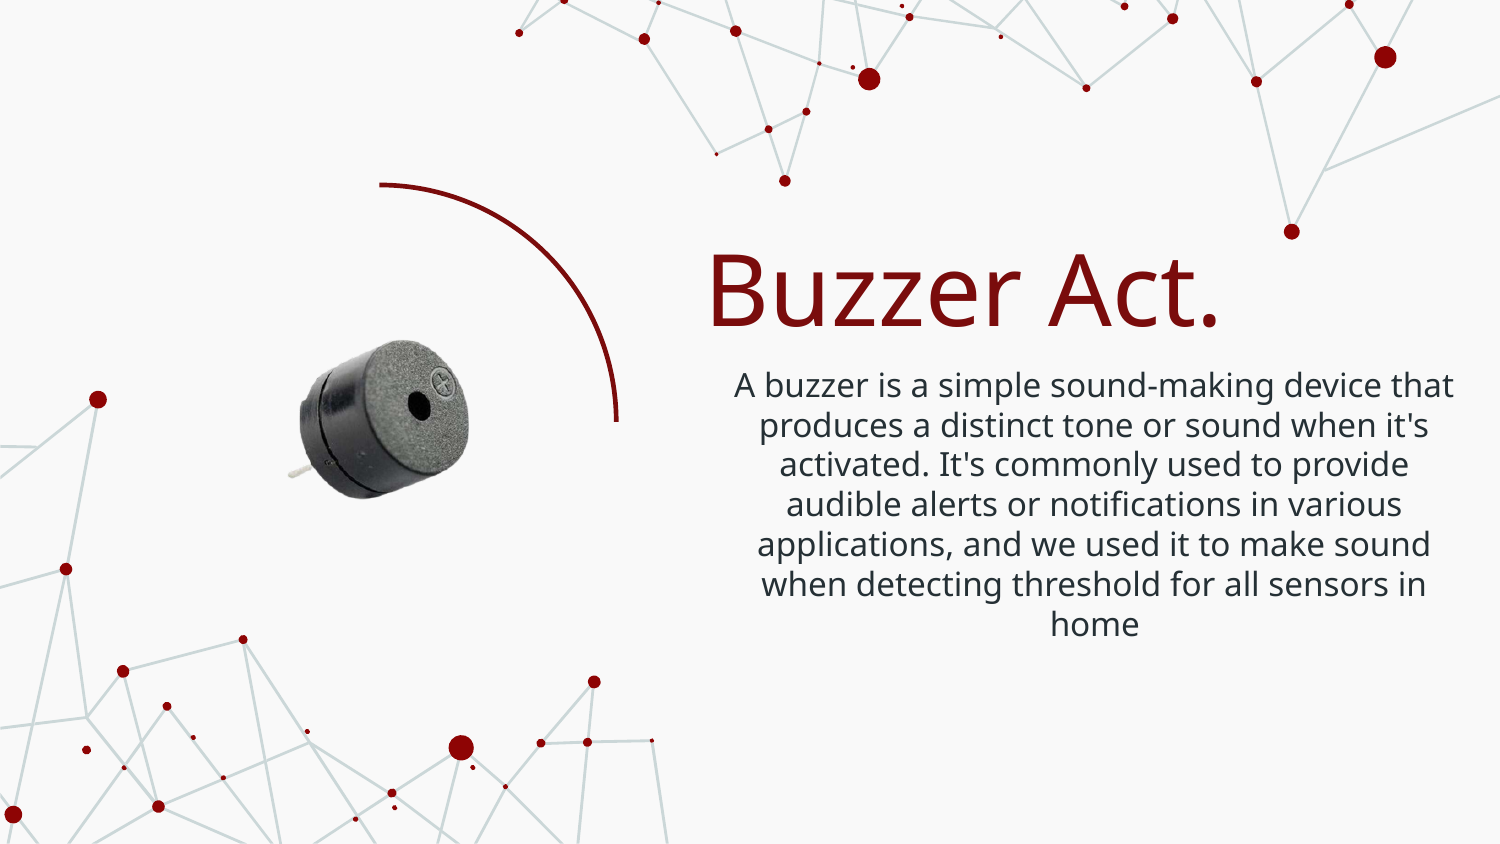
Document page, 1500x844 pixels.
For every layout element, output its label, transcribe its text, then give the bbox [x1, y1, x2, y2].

subtitle A buzzer is a simple sound-making device that produces a distinct tone or sound when it's activated. It's commonly used to provide audible alerts or notifications in various applications, and we used it to make sound when detecting threshold for all sensors in home [710, 348, 1479, 546]
picture [169, 211, 578, 633]
title Buzzer Act. [689, 211, 1500, 333]
text_box [583, 300, 617, 422]
text_box [379, 184, 484, 209]
